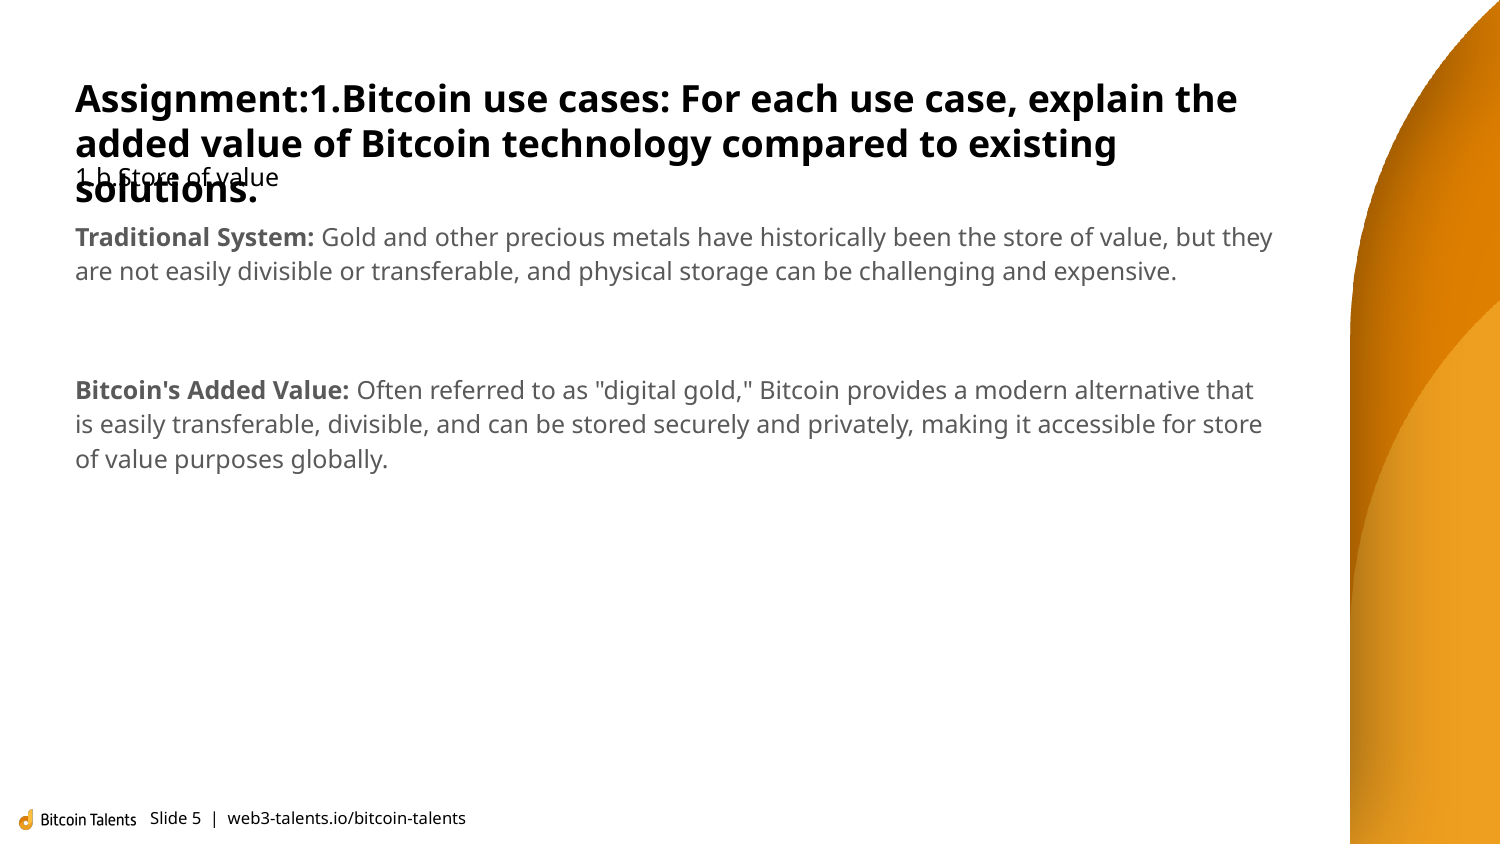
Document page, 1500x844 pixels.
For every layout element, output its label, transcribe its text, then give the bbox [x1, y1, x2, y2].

picture [0, 0, 1500, 844]
list 1.b.Store of value Traditional System: Gold and other precious metals have historically been the store of value, but they are not easily divisible or transferable, and physical storage can be challenging and expensive. Bitcoin's Added Value: Often referred to as "digital gold," Bitcoin provides a modern alternative that is easily transferable, divisible, and can be stored securely and privately, making it accessible for store of value purposes globally. [75, 157, 1275, 770]
title Assignment:1.Bitcoin use cases: For each use case, explain the added value of Bitcoin technology compared to existing solutions. [75, 75, 1275, 157]
